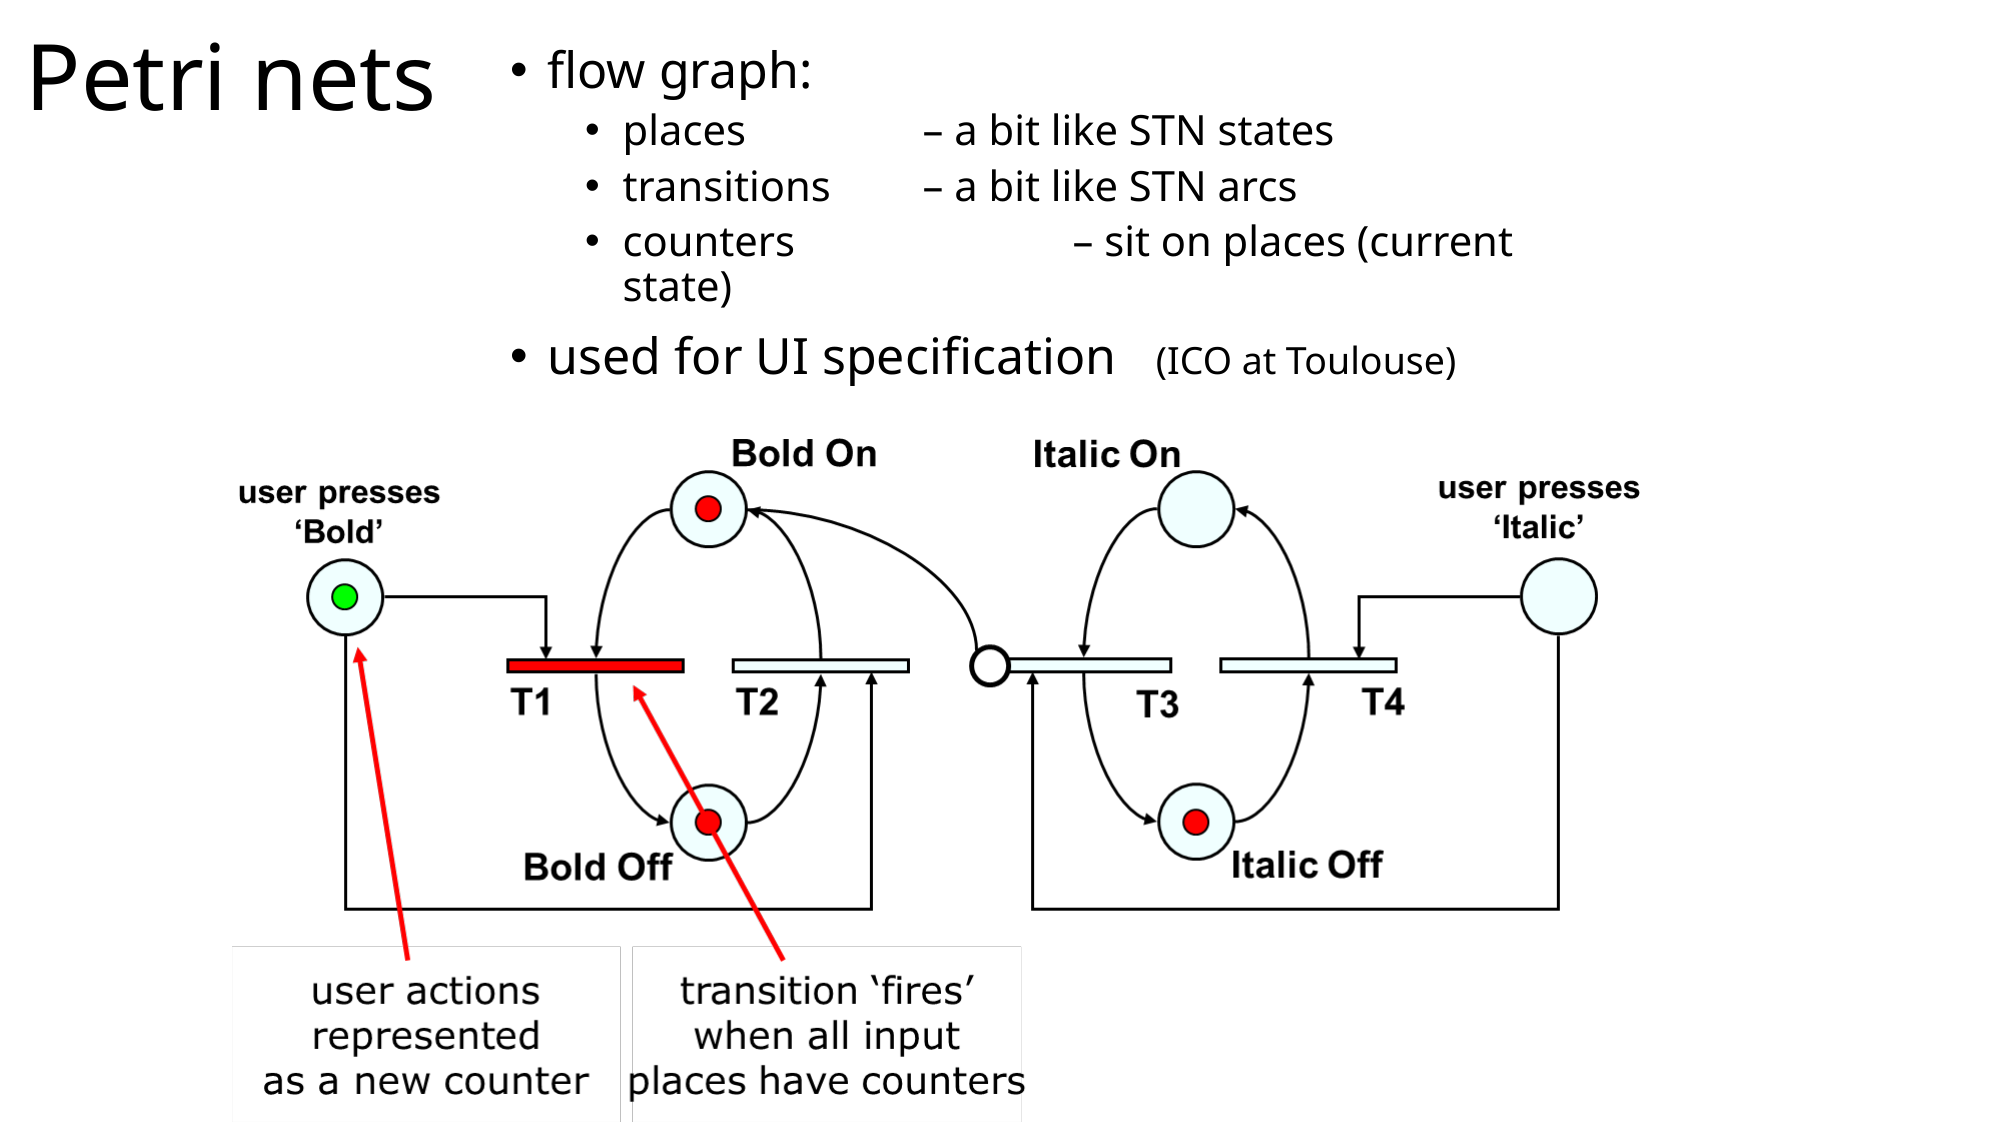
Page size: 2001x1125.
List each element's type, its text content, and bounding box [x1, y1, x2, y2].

list flow graph: places – a bit like STN states transitions – a bit like STN arcs counters – sit on places (current state) used for UI specification (ICO at Toulouse) [495, 37, 1577, 417]
picture [217, 417, 1661, 1125]
title Petri nets [10, 0, 1736, 190]
